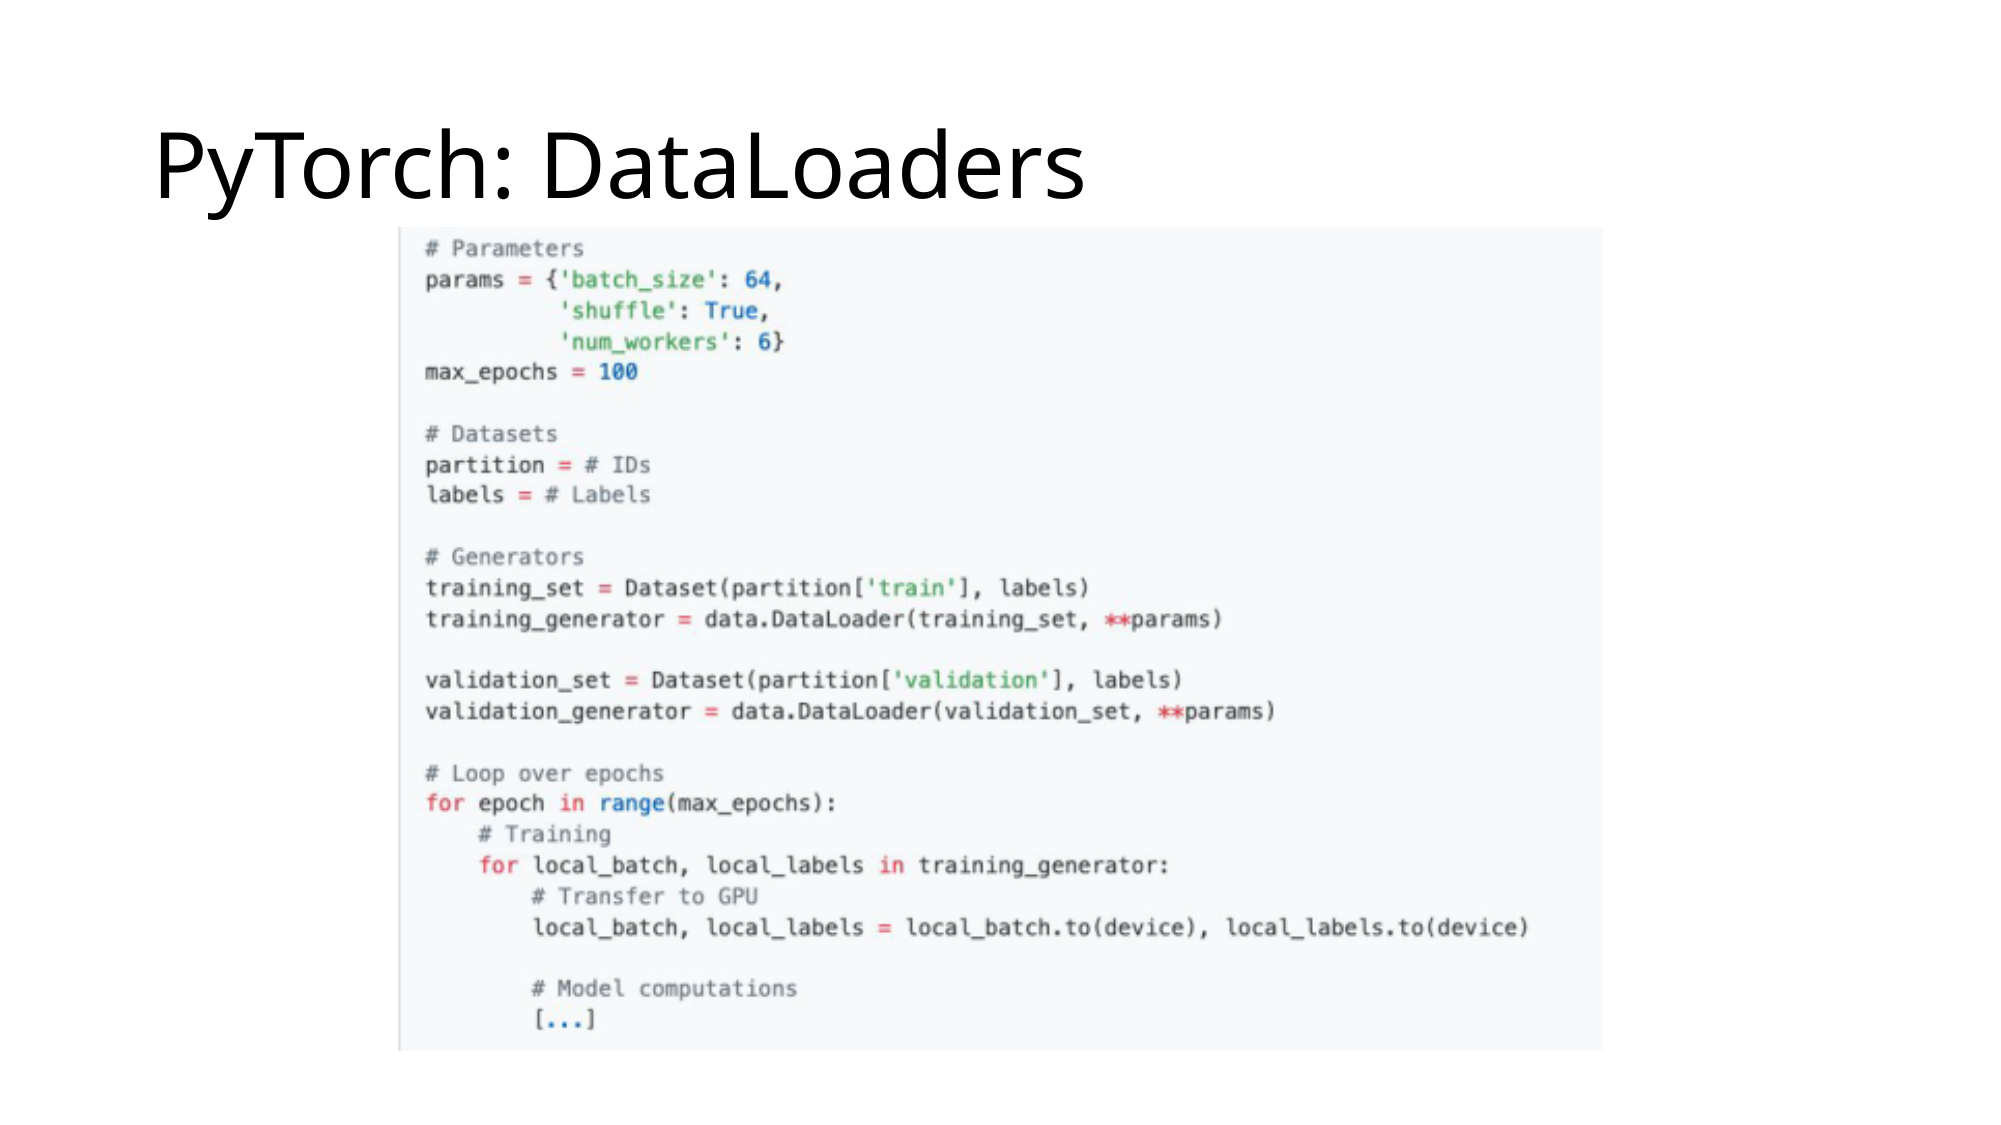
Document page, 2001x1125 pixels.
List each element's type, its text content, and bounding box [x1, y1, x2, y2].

title PyTorch: DataLoaders [137, 59, 1863, 278]
picture [397, 227, 1603, 1051]
